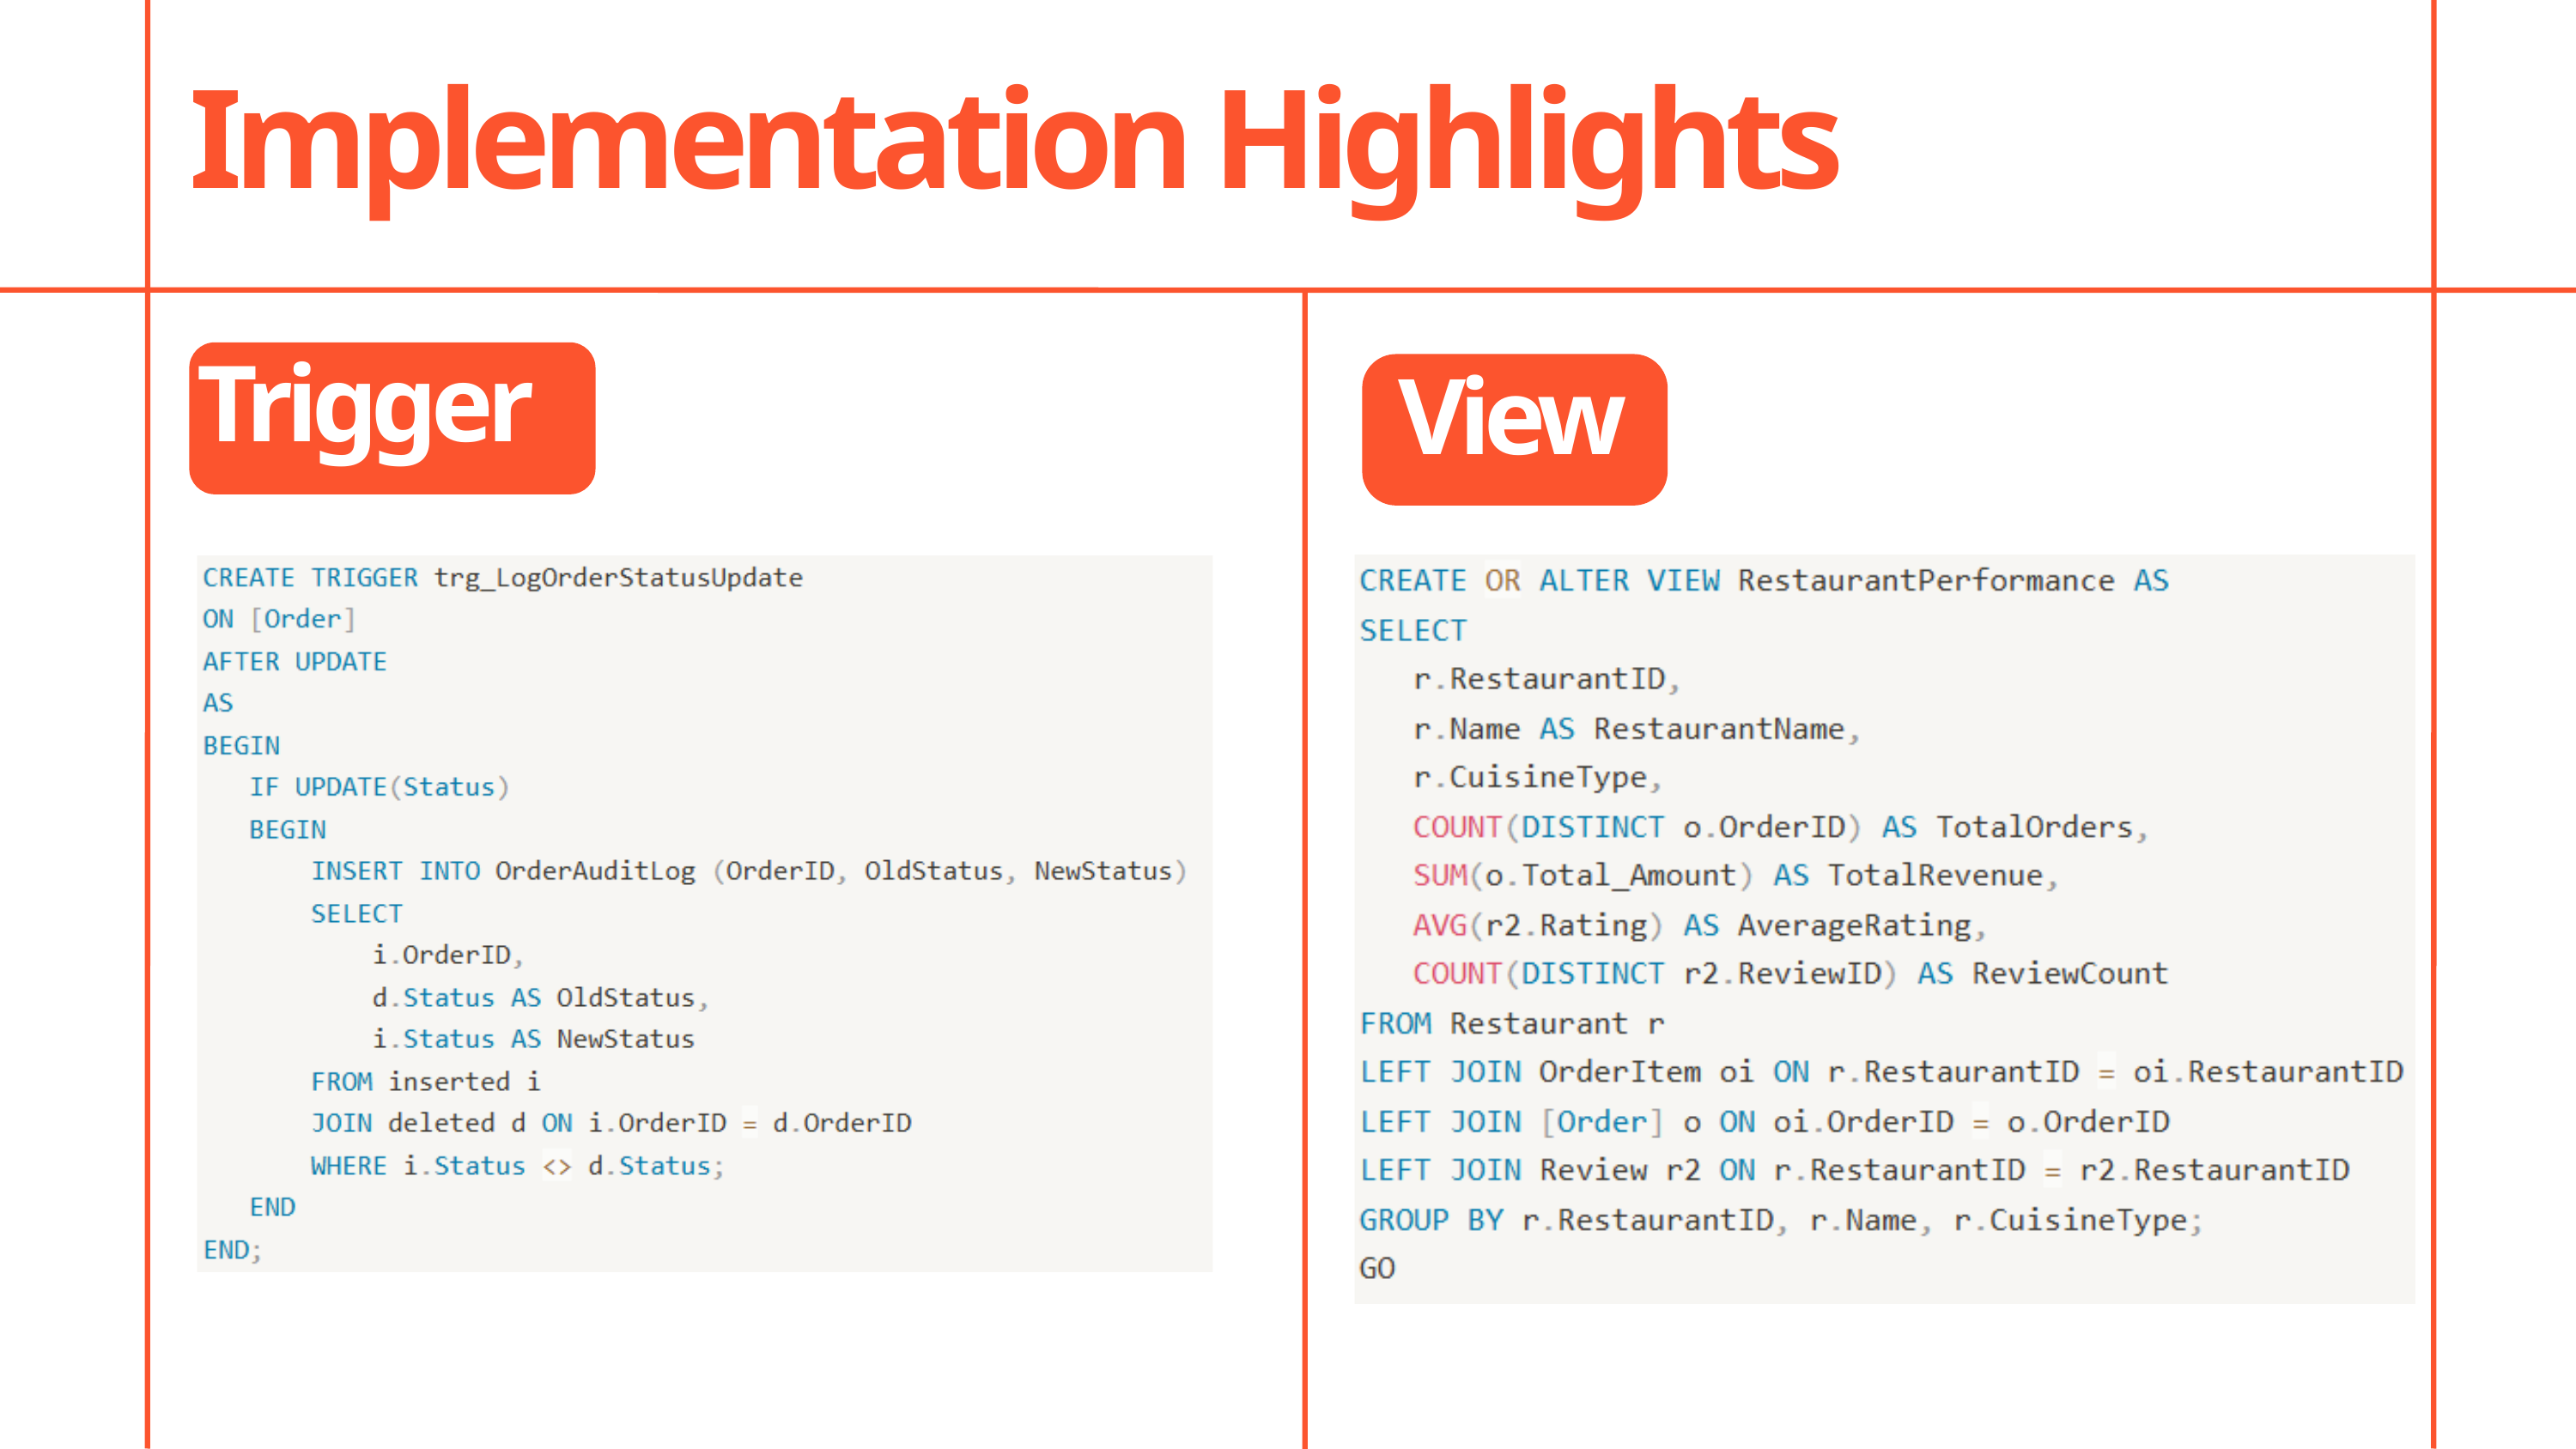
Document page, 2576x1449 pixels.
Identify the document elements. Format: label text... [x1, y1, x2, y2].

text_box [1362, 354, 1668, 506]
text_box Implementation Highlights [189, 100, 2062, 216]
text_box [197, 555, 1213, 1272]
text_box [189, 342, 596, 495]
text_box [1354, 555, 2415, 1304]
